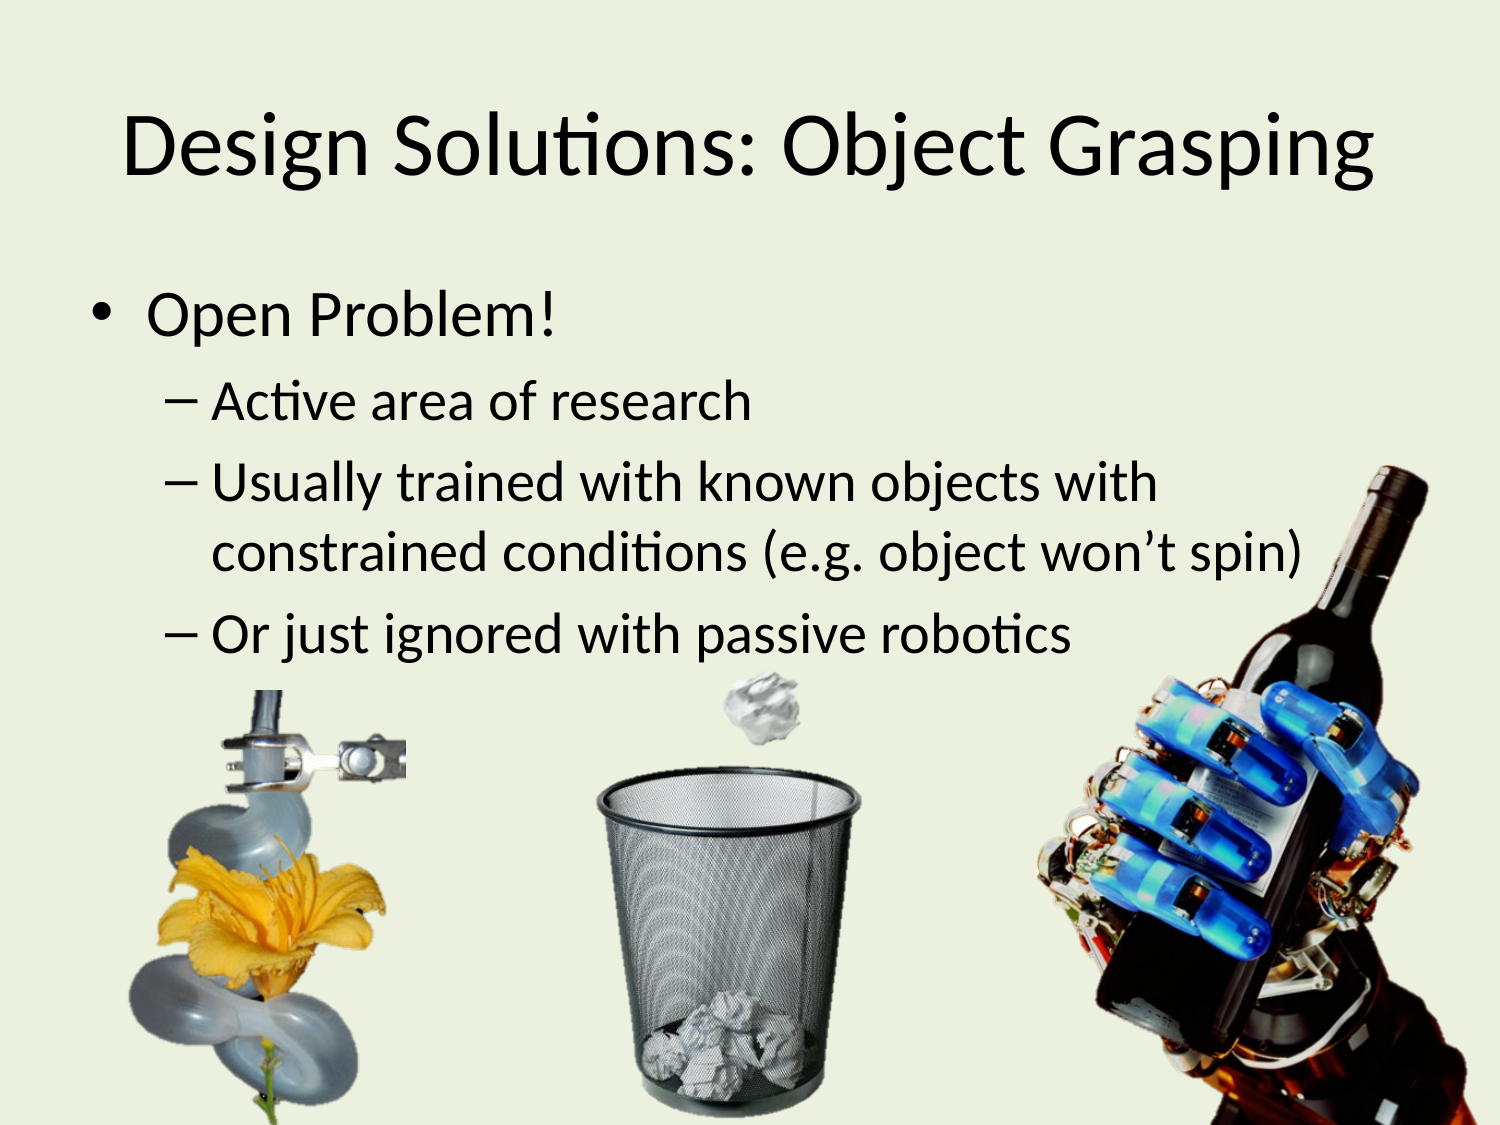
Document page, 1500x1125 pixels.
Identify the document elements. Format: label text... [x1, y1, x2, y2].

title Design Solutions: Object Grasping [75, 45, 1425, 233]
list Open Problem! Active area of research Usually trained with known objects with constrained conditions (e.g. object won’t spin) Or just ignored with passive robotics [75, 262, 1425, 1005]
picture [123, 690, 406, 1125]
picture [1037, 465, 1500, 1125]
picture [565, 656, 892, 1125]
